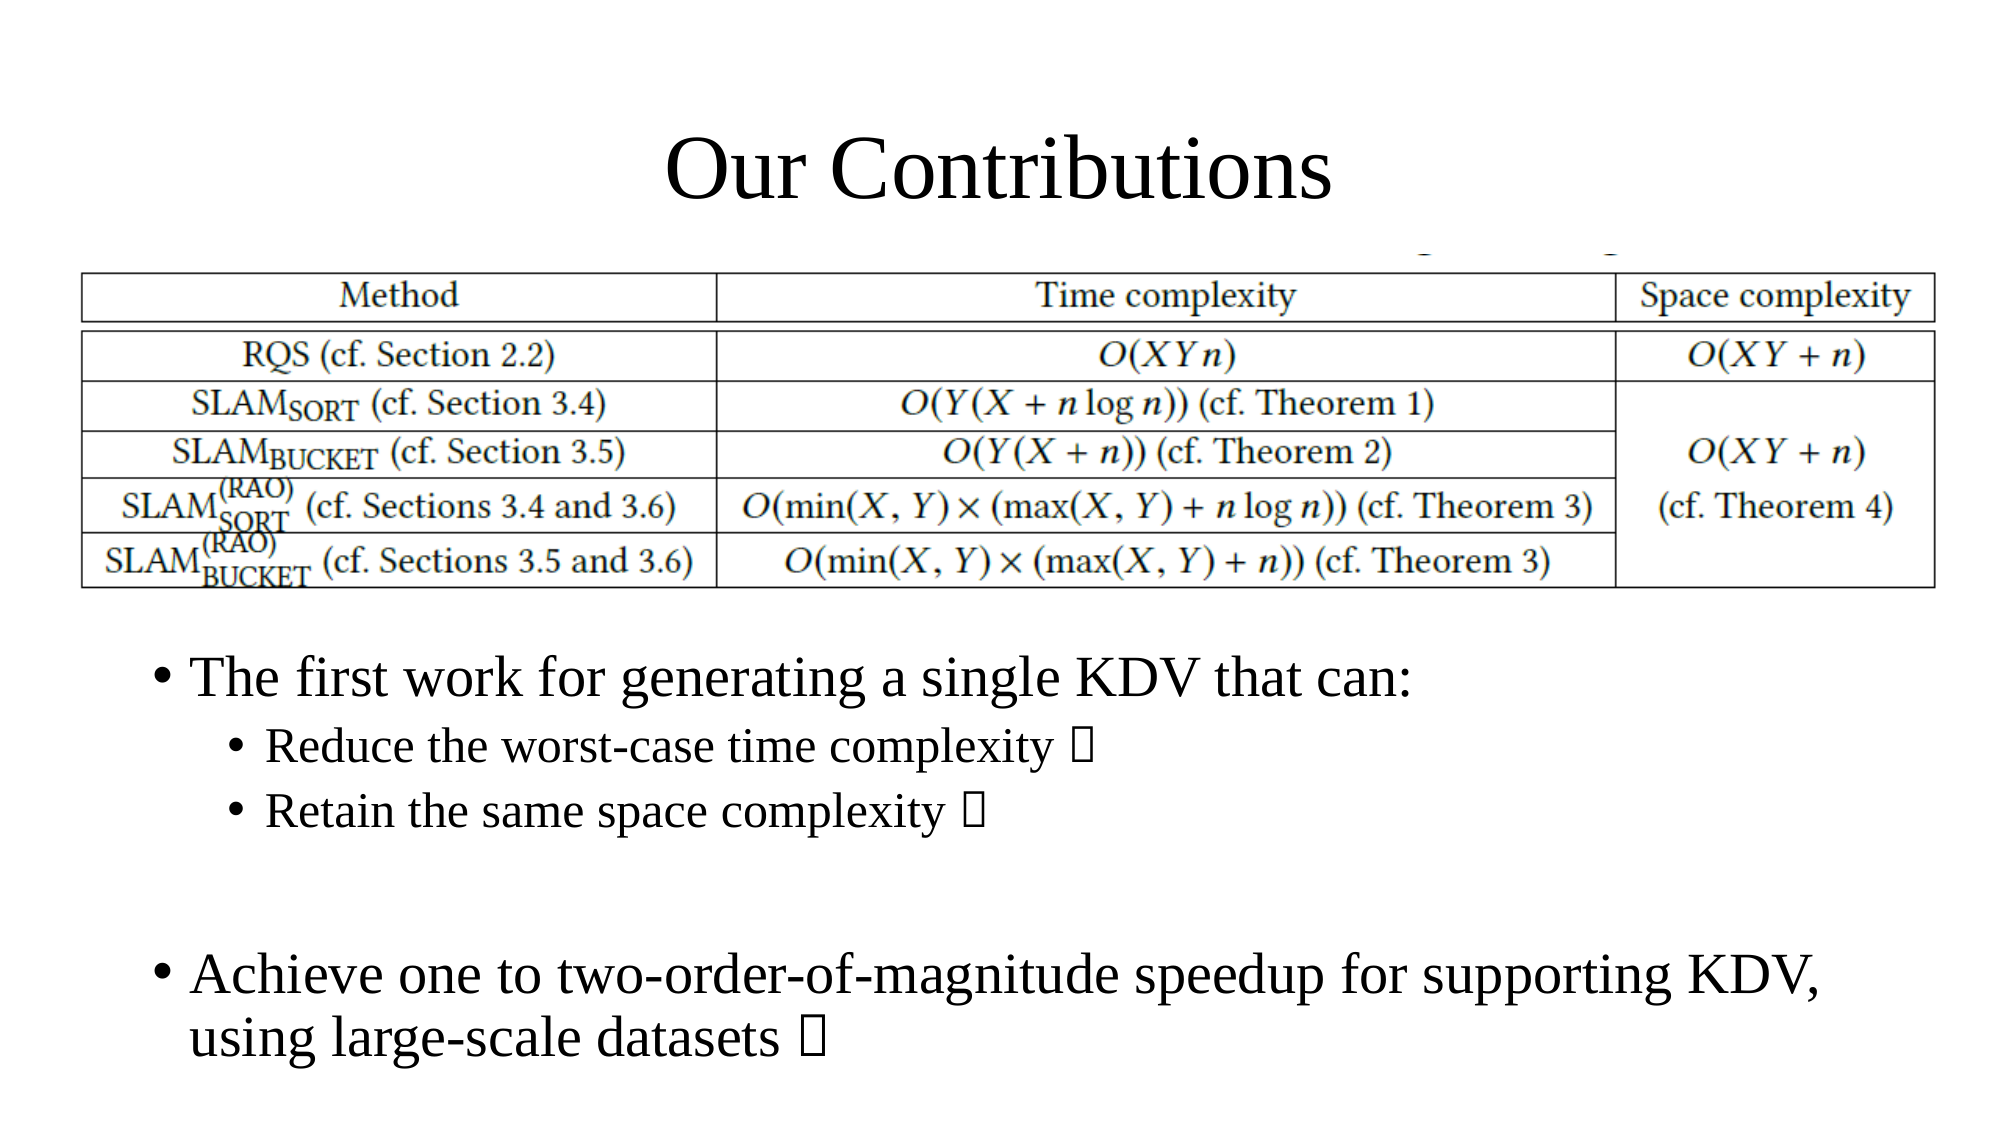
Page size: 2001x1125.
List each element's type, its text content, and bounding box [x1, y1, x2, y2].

title Our Contributions [137, 59, 1863, 254]
picture [47, 254, 1953, 601]
list The first work for generating a single KDV that can: Reduce the worst-case time complexity  Retain the same space complexity  Achieve one to two-order-of-magnitude speedup for supporting KDV, using large-scale datasets  [137, 638, 1931, 1103]
